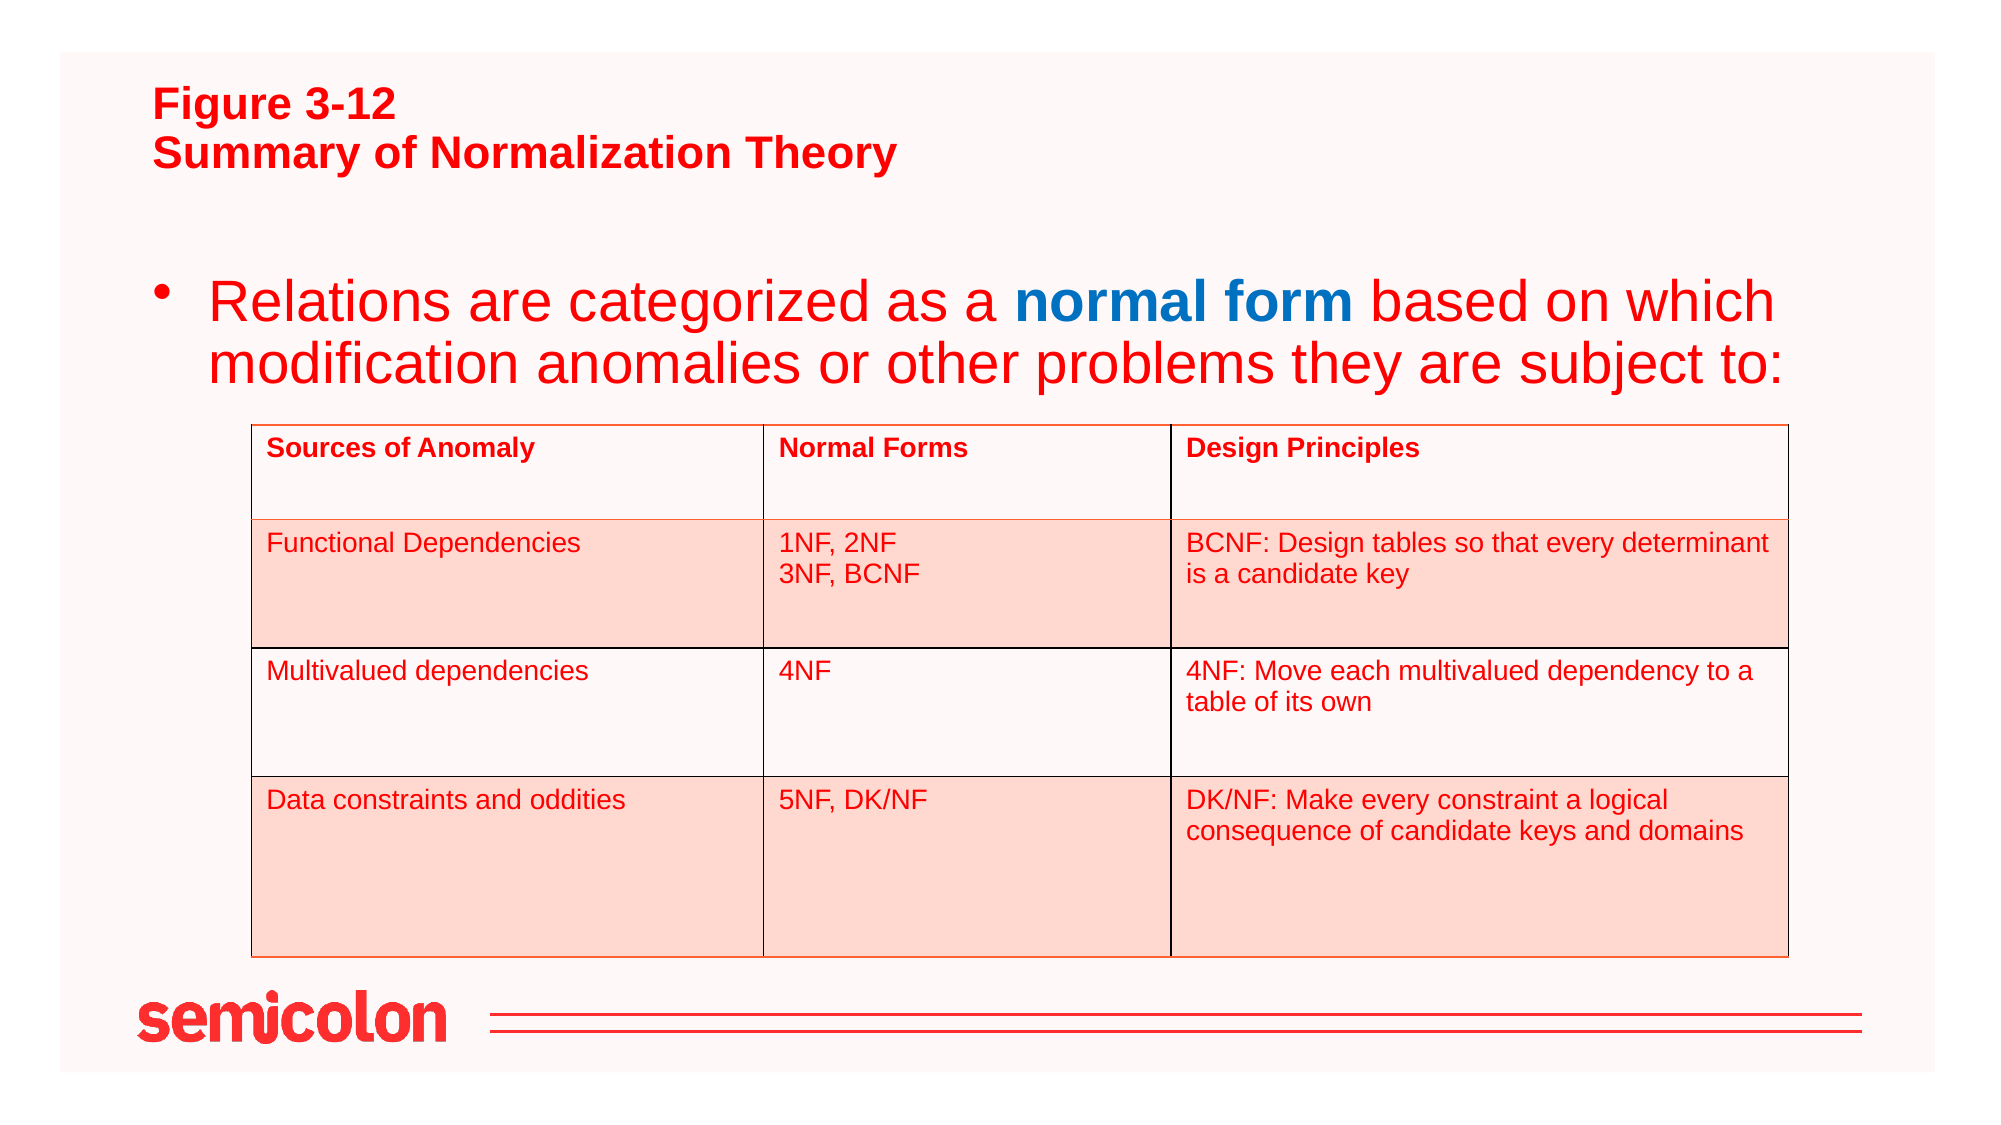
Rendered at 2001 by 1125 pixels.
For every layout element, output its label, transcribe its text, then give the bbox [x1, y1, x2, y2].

table_cell BCNF: Design tables so that every determinant is a candidate key [1172, 520, 1788, 647]
title Figure 3-12 Summary of Normalization Theory [137, 72, 1863, 187]
table_cell Functional Dependencies [252, 520, 763, 647]
table_cell 4NF [764, 649, 1170, 776]
table_cell 4NF: Move each multivalued dependency to a table of its own [1172, 649, 1788, 776]
table_cell 1NF, 2NF 3NF, BCNF [764, 520, 1170, 647]
picture [137, 990, 446, 1044]
table_cell DK/NF: Make every constraint a logical consequence of candidate keys and domains [1172, 777, 1788, 956]
table_header Normal Forms [764, 426, 1170, 519]
table_cell Data constraints and oddities [252, 777, 763, 956]
table_cell Multivalued dependencies [252, 649, 763, 776]
table_cell 5NF, DK/NF [764, 777, 1170, 956]
table_header Sources of Anomaly [252, 426, 763, 519]
list Relations are categorized as a normal form based on which modification anomalies or other problems they are subject to: [137, 263, 1863, 881]
table_header Design Principles [1172, 426, 1788, 519]
